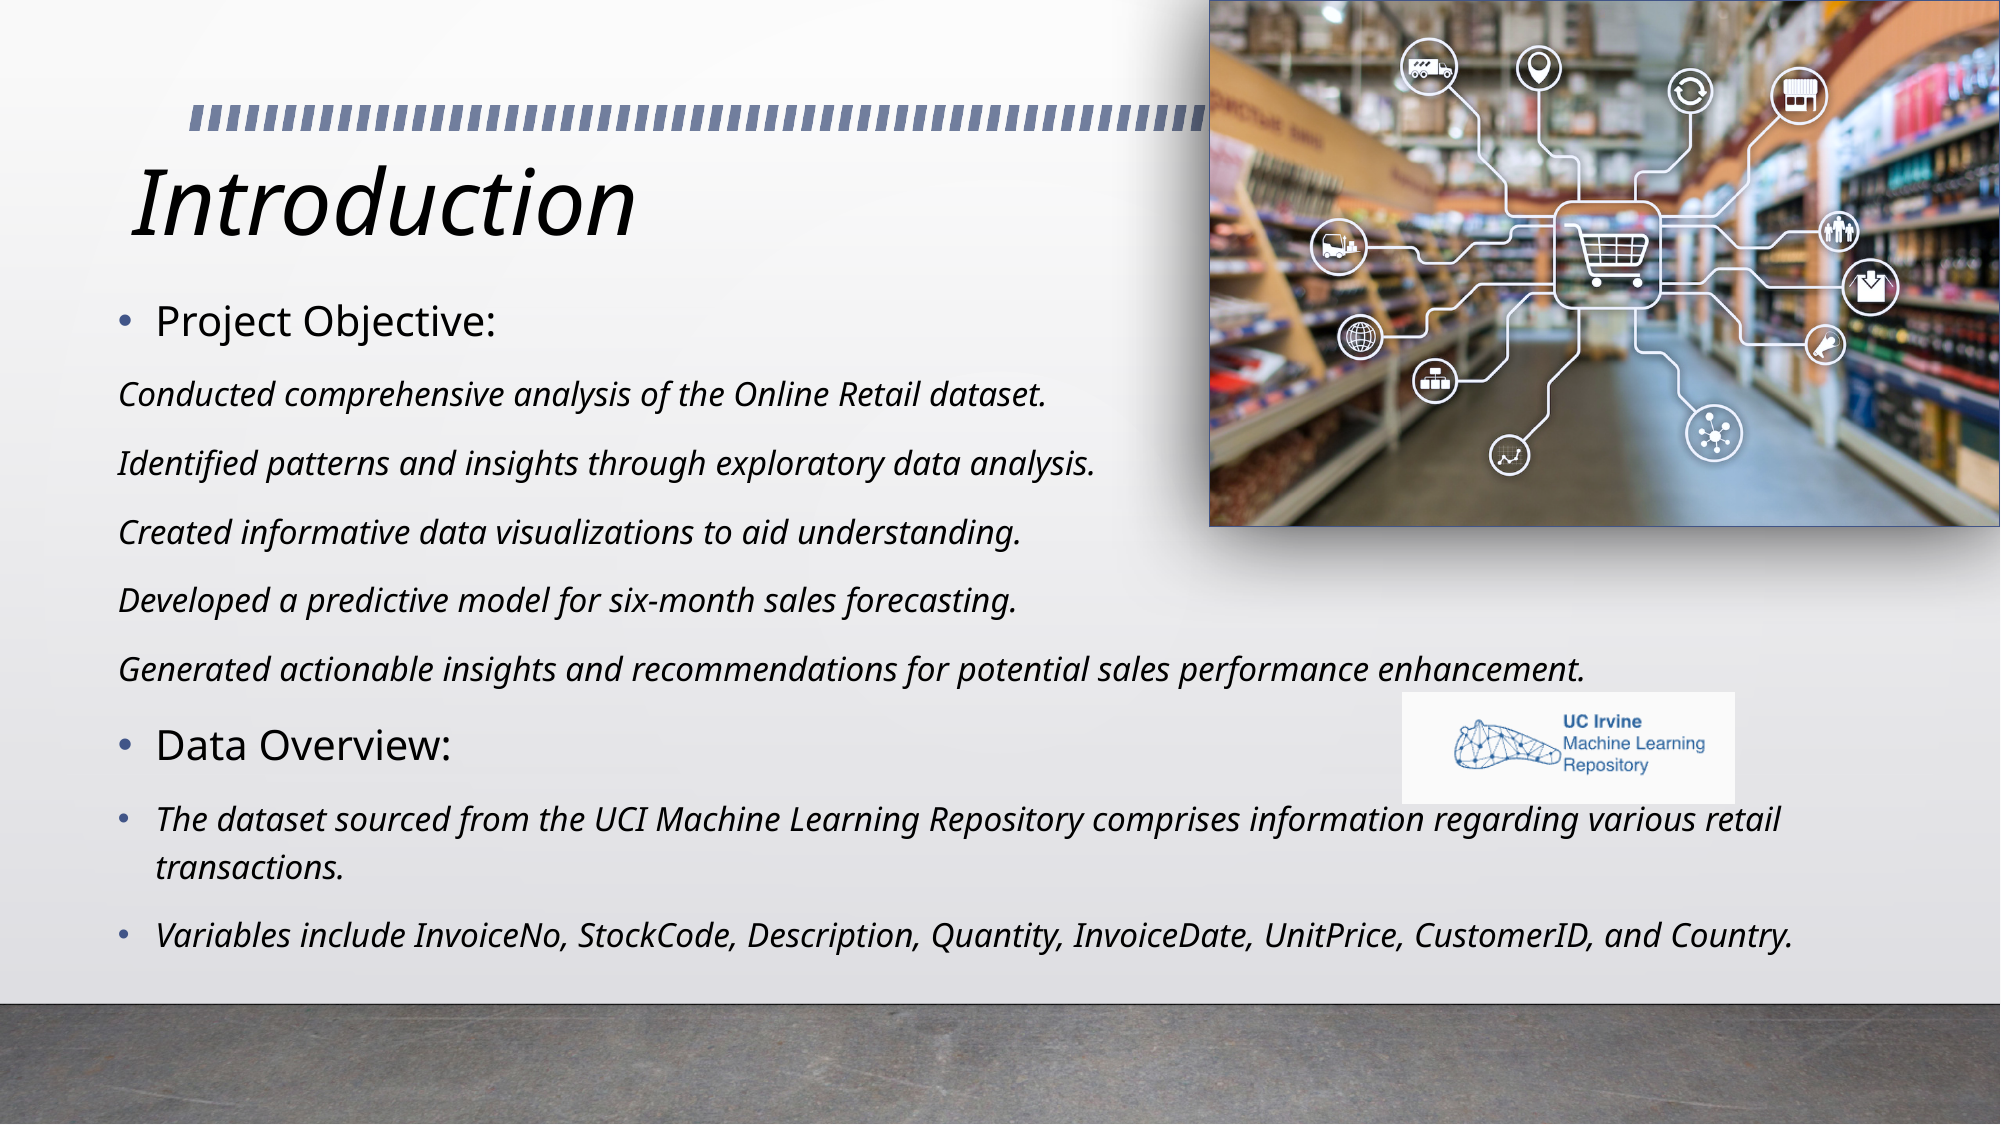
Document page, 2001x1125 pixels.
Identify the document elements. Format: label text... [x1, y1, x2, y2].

picture [1401, 692, 1736, 805]
picture [0, 1004, 2000, 1124]
list Project Objective: Conducted comprehensive analysis of the Online Retail dataset. Identified patterns and insights through exploratory data analysis. Created informative data visualizations to aid understanding. Developed a predictive model for six-month sales forecasting. Generated actionable insights and recommendations for potential sales performance enhancement. Data Overview: The dataset sourced from the UCI Machine Learning Repository comprises information regarding various retail transactions. Variables include InvoiceNo, StockCode, Description, Quantity, InvoiceDate, UnitPrice, CustomerID, and Country. [102, 277, 1828, 1038]
title Introduction [118, 149, 1131, 277]
picture [1209, 0, 2000, 527]
